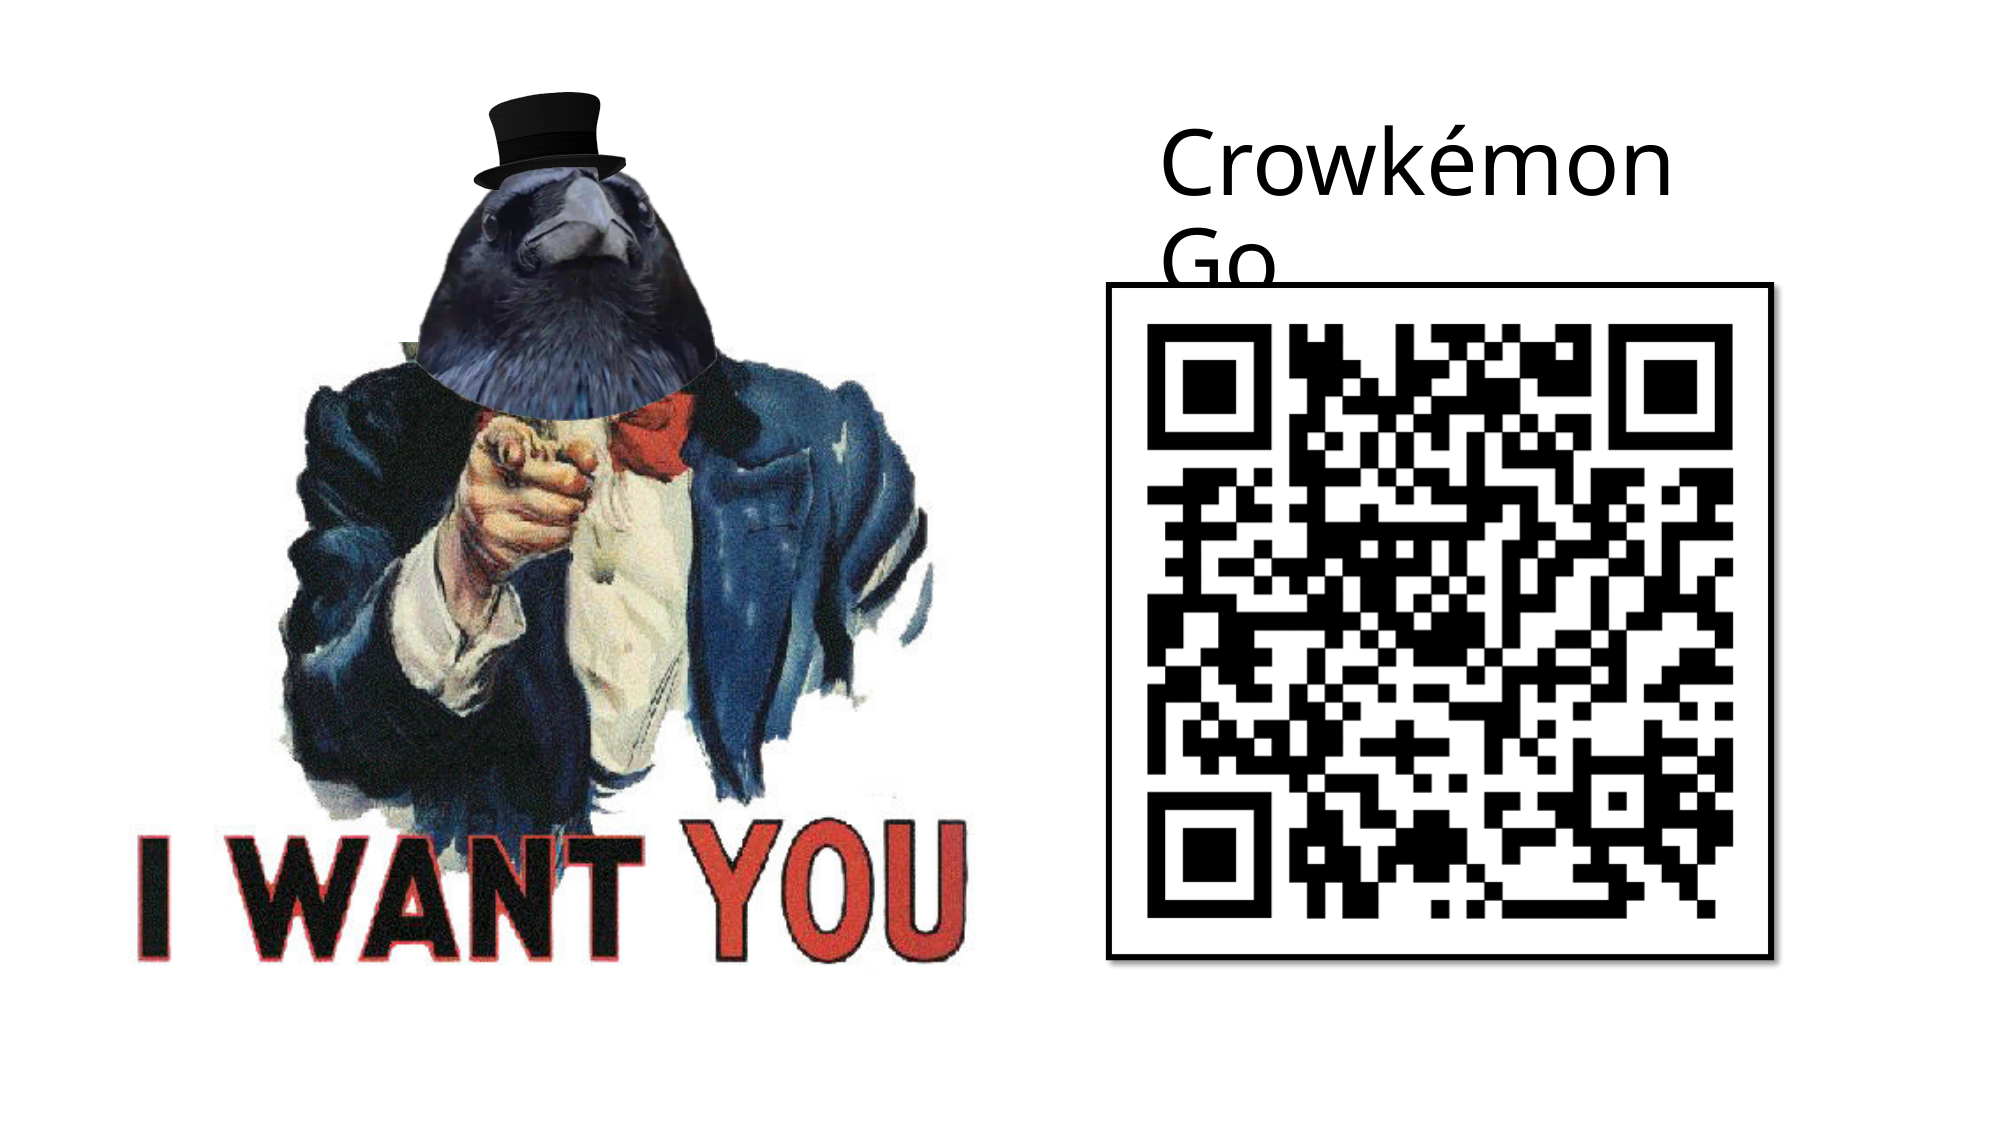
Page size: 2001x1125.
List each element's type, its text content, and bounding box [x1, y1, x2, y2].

picture [1101, 277, 1787, 973]
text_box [115, 92, 979, 973]
title Crowkémon Go [1143, 142, 1746, 277]
